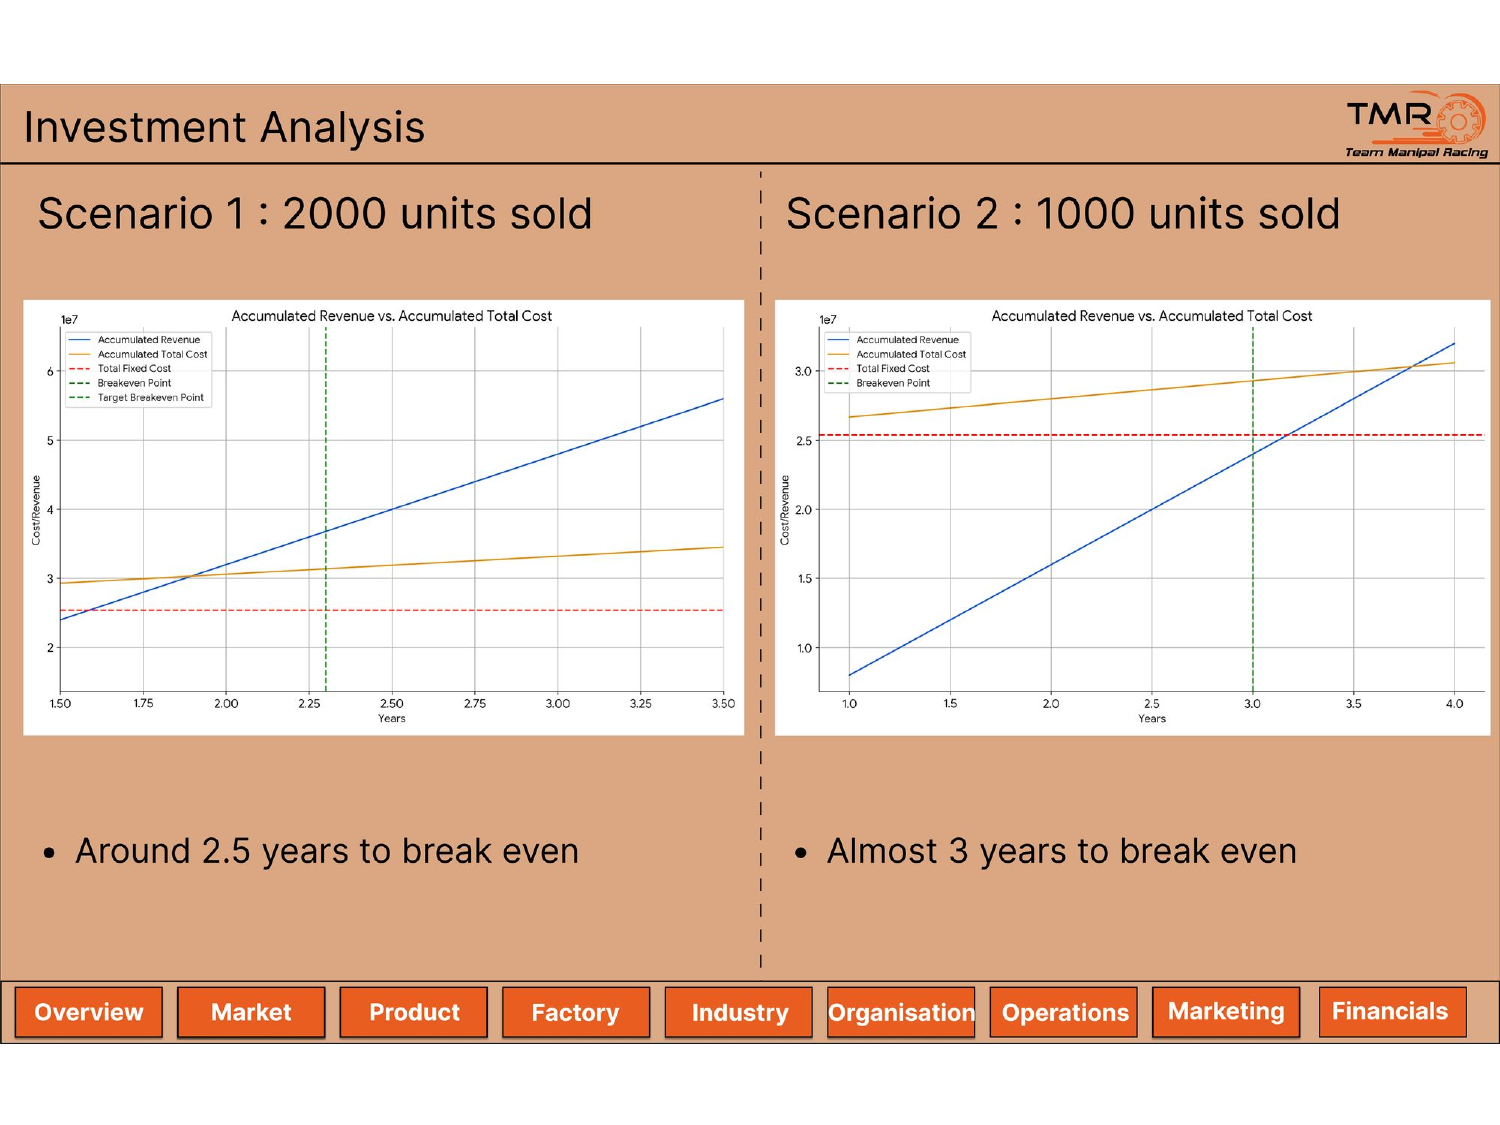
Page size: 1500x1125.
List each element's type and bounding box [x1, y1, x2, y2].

picture [0, 84, 1500, 1044]
